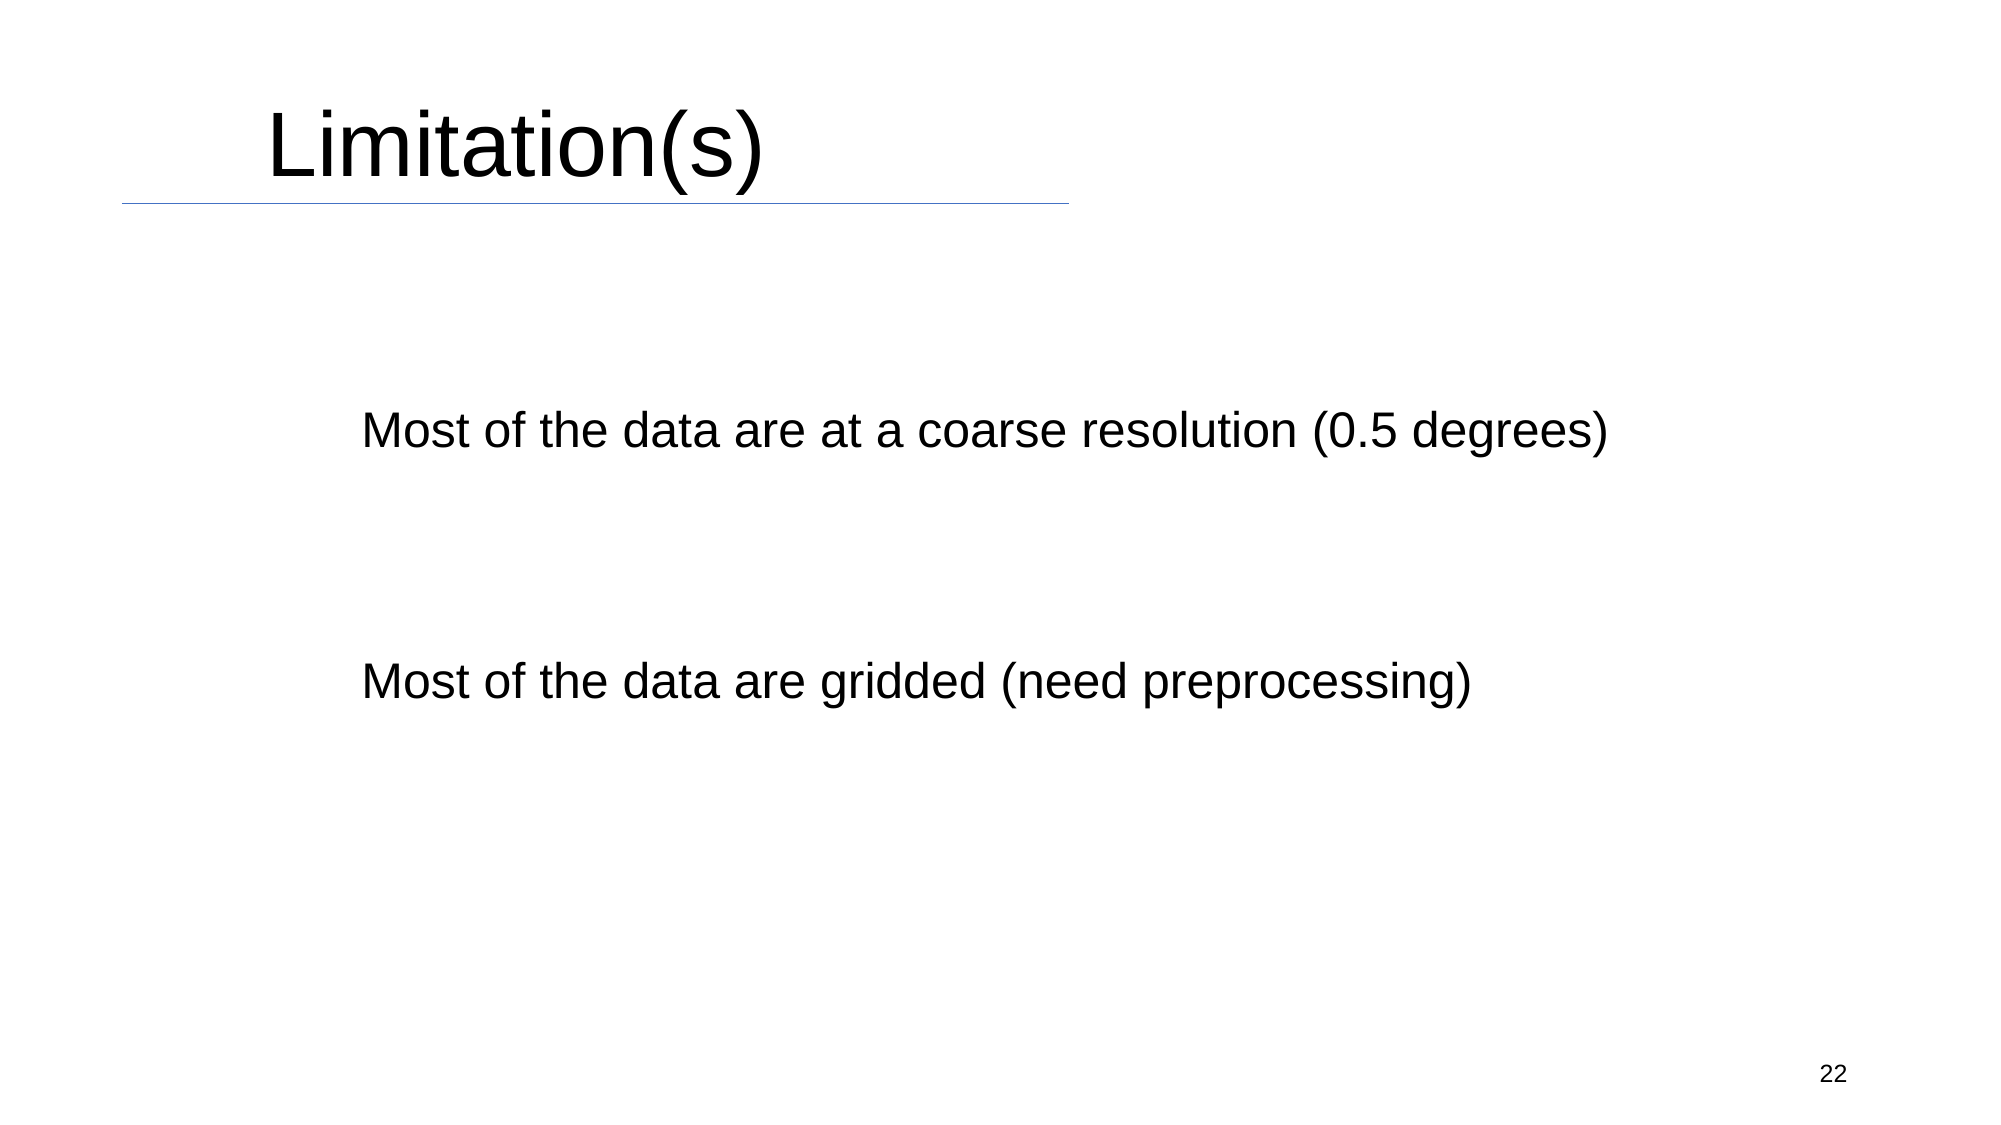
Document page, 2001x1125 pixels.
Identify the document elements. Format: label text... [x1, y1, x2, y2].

text_box Limitation(s) [251, 77, 1033, 203]
text_box Most of the data are gridded (need preprocessing) [346, 640, 1719, 716]
text_box Most of the data are at a coarse resolution (0.5 degrees) [346, 390, 1719, 466]
slide_number 22 [1412, 1042, 1863, 1103]
